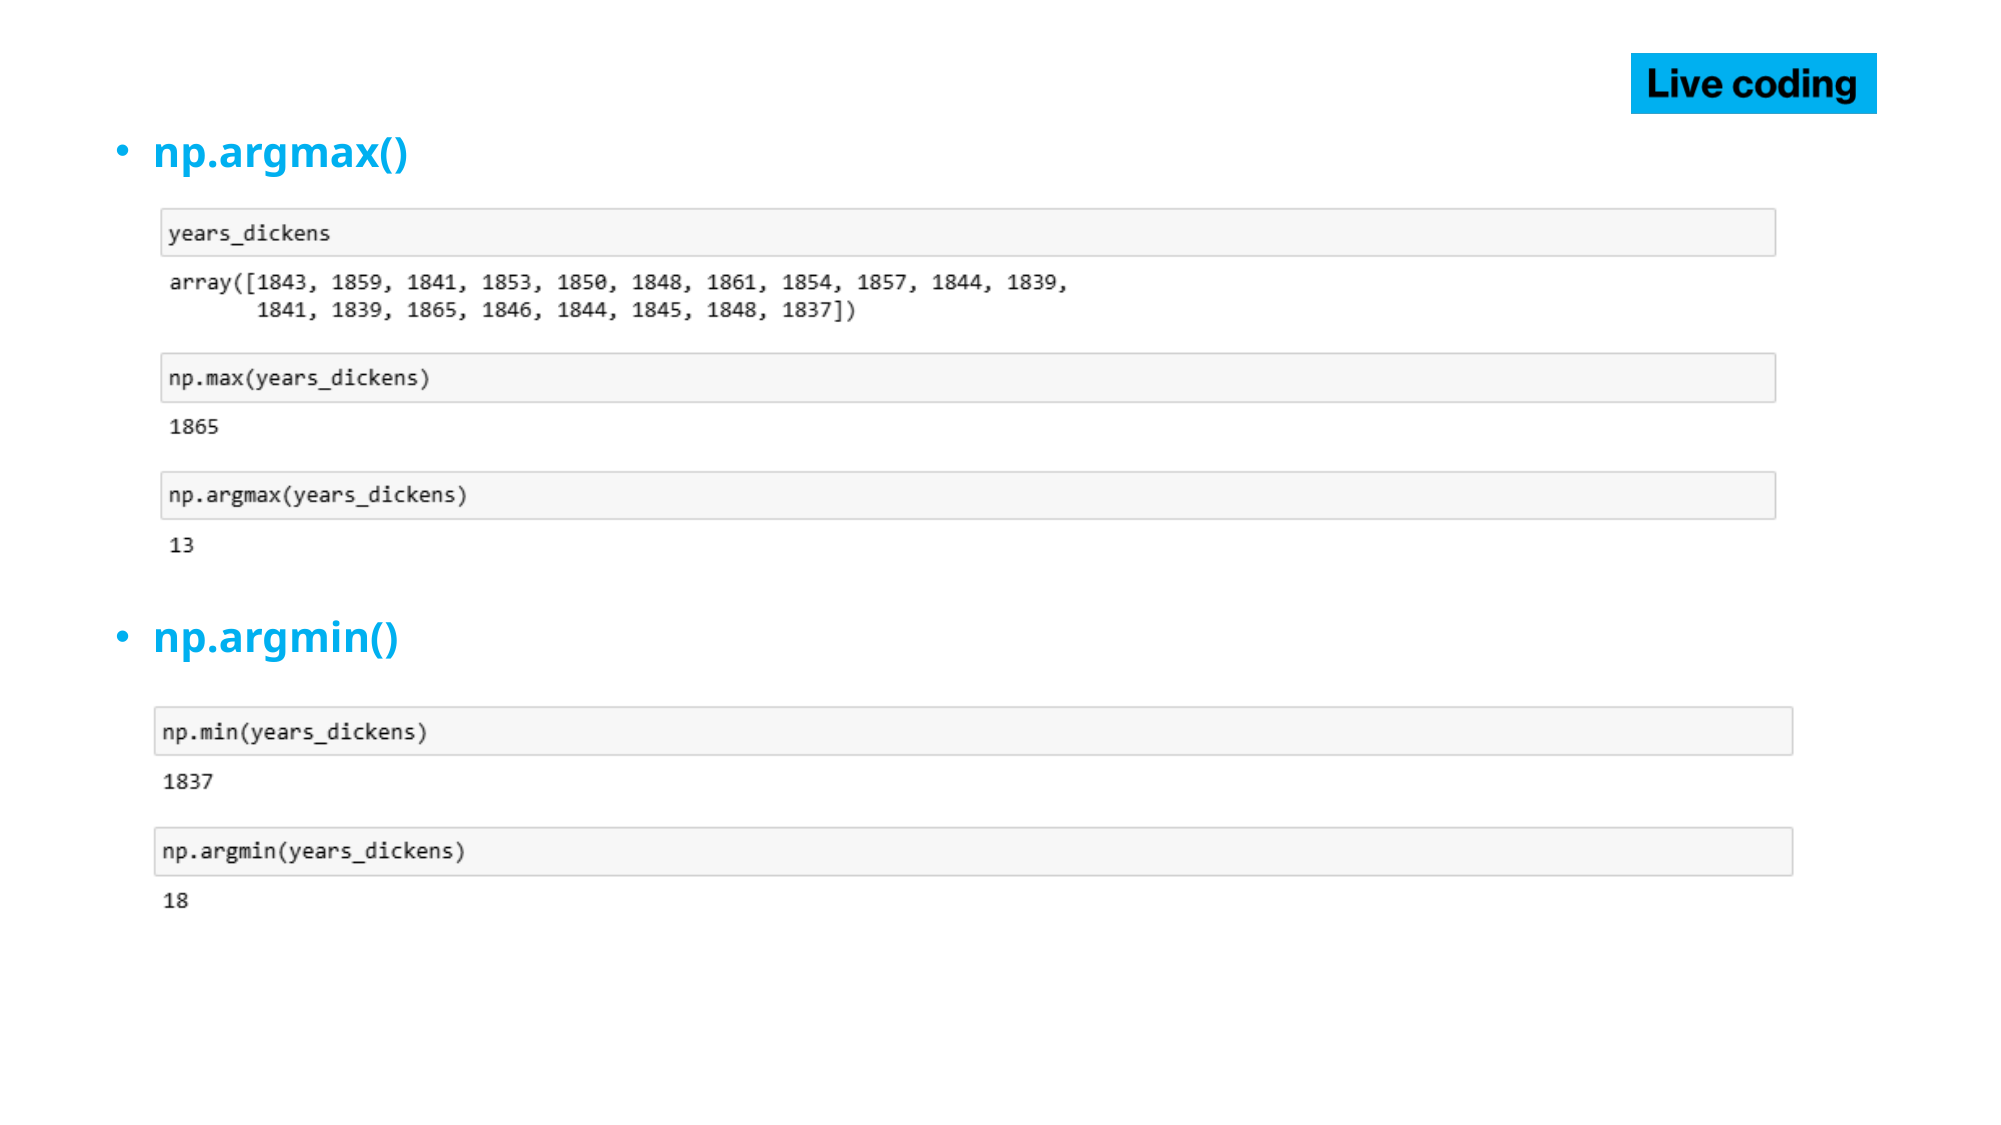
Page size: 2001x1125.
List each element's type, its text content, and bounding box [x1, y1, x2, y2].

picture [151, 197, 1788, 577]
picture [1623, 48, 1881, 132]
list np.argmax() np.argmin() [100, 108, 1849, 1035]
picture [151, 695, 1807, 928]
